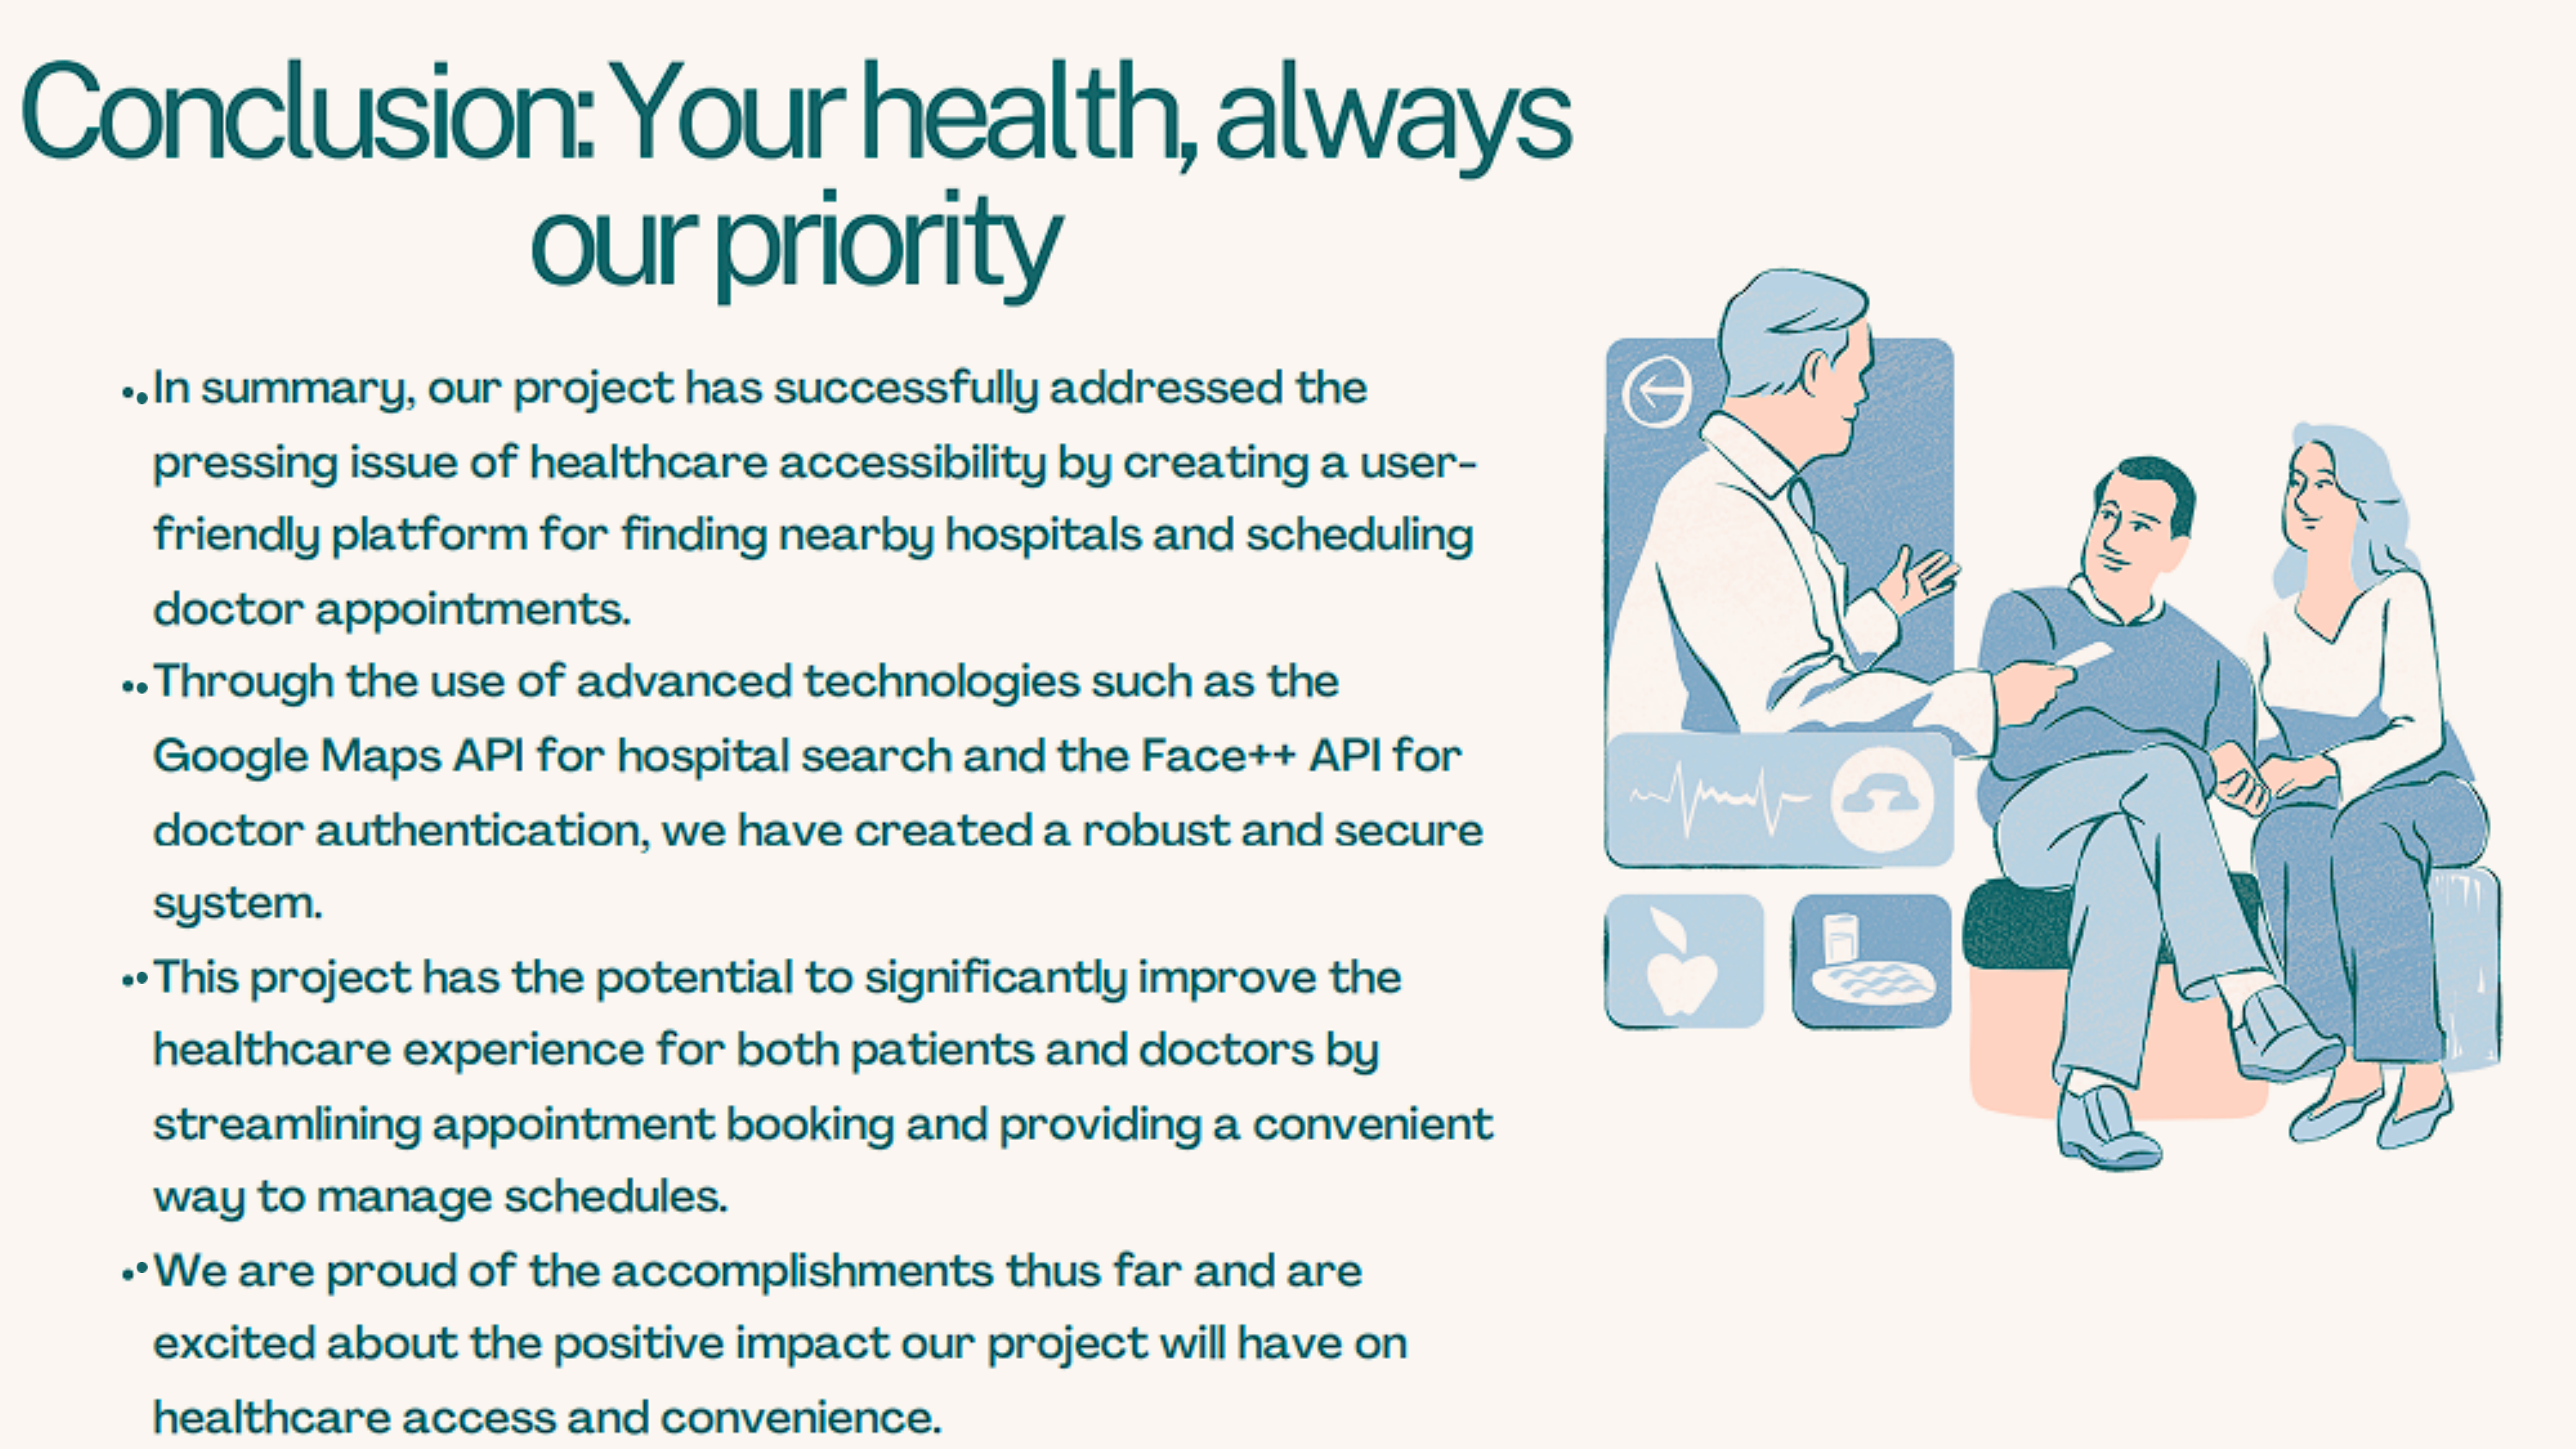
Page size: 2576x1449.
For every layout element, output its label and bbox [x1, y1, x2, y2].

text_box [137, 392, 148, 404]
text_box [137, 972, 148, 984]
text_box [137, 1262, 148, 1273]
text_box [0, 0, 2576, 1449]
text_box [137, 682, 148, 694]
